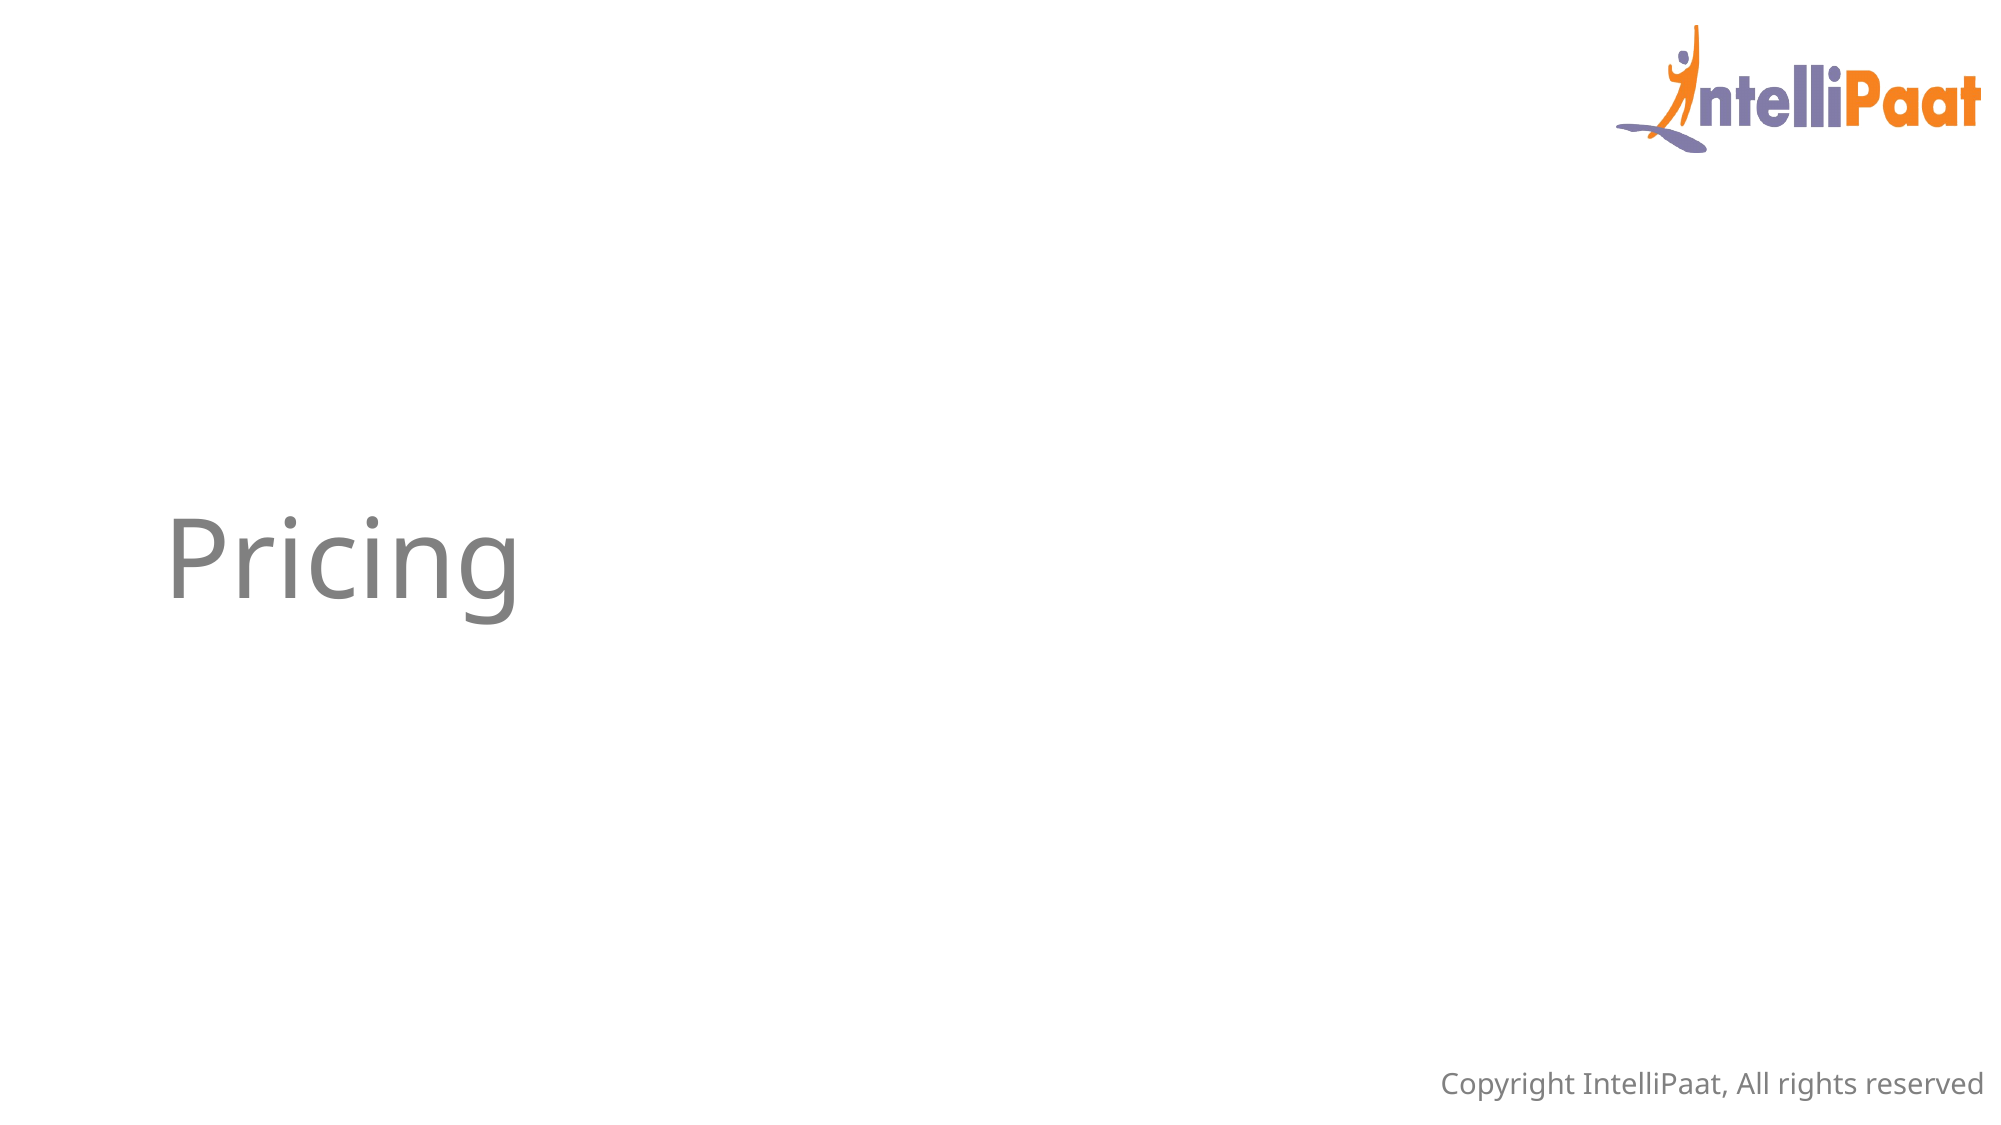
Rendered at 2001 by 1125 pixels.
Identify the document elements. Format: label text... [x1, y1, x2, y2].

text_box Pricing [88, 481, 616, 644]
picture [1616, 25, 1981, 153]
